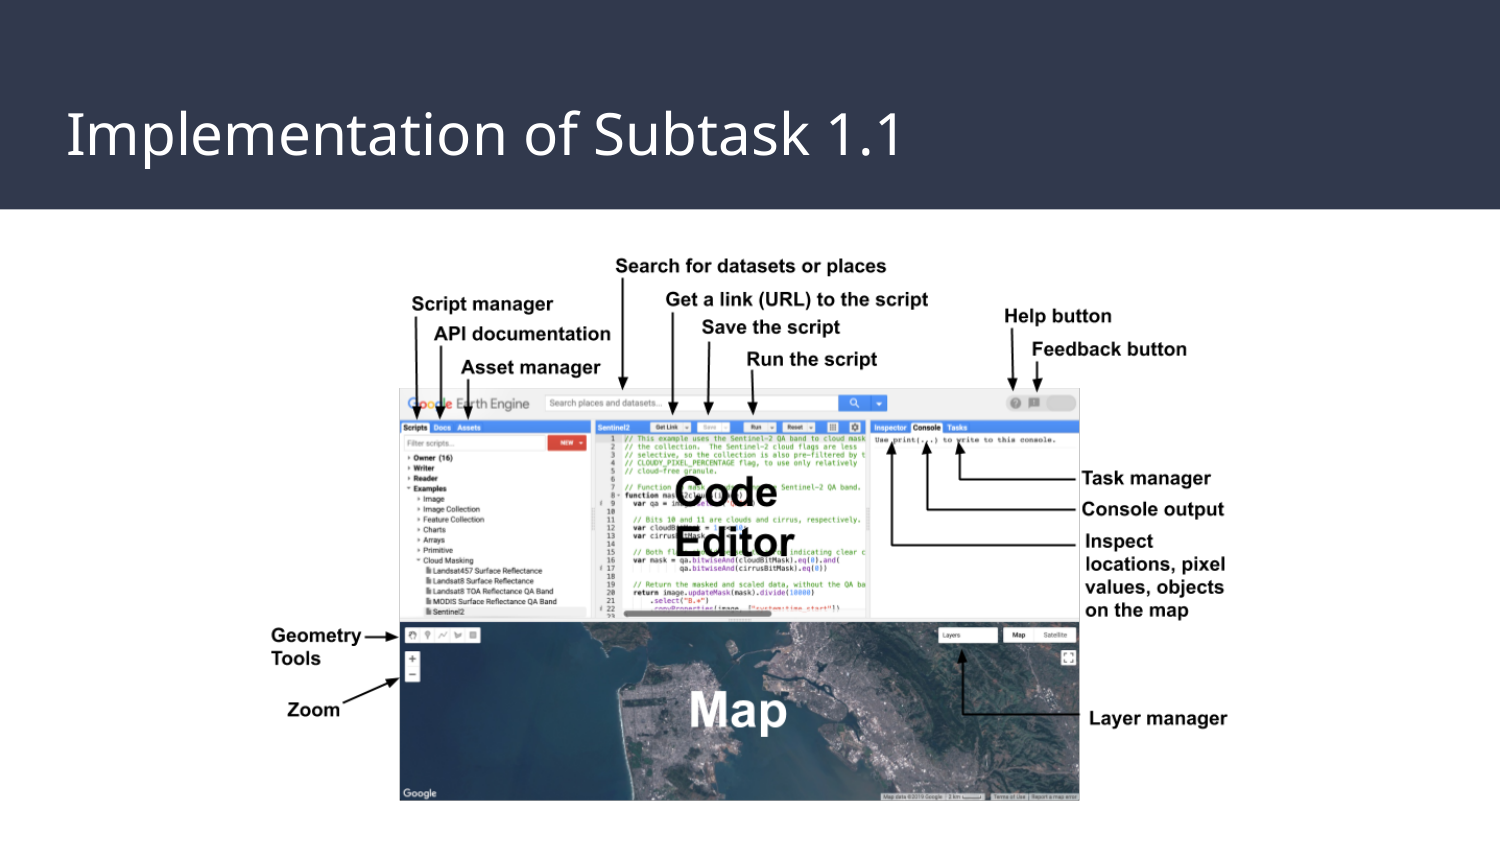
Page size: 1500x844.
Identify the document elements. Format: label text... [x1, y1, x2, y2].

picture [262, 246, 1238, 810]
title Implementation of Subtask 1.1 [51, 82, 1449, 185]
